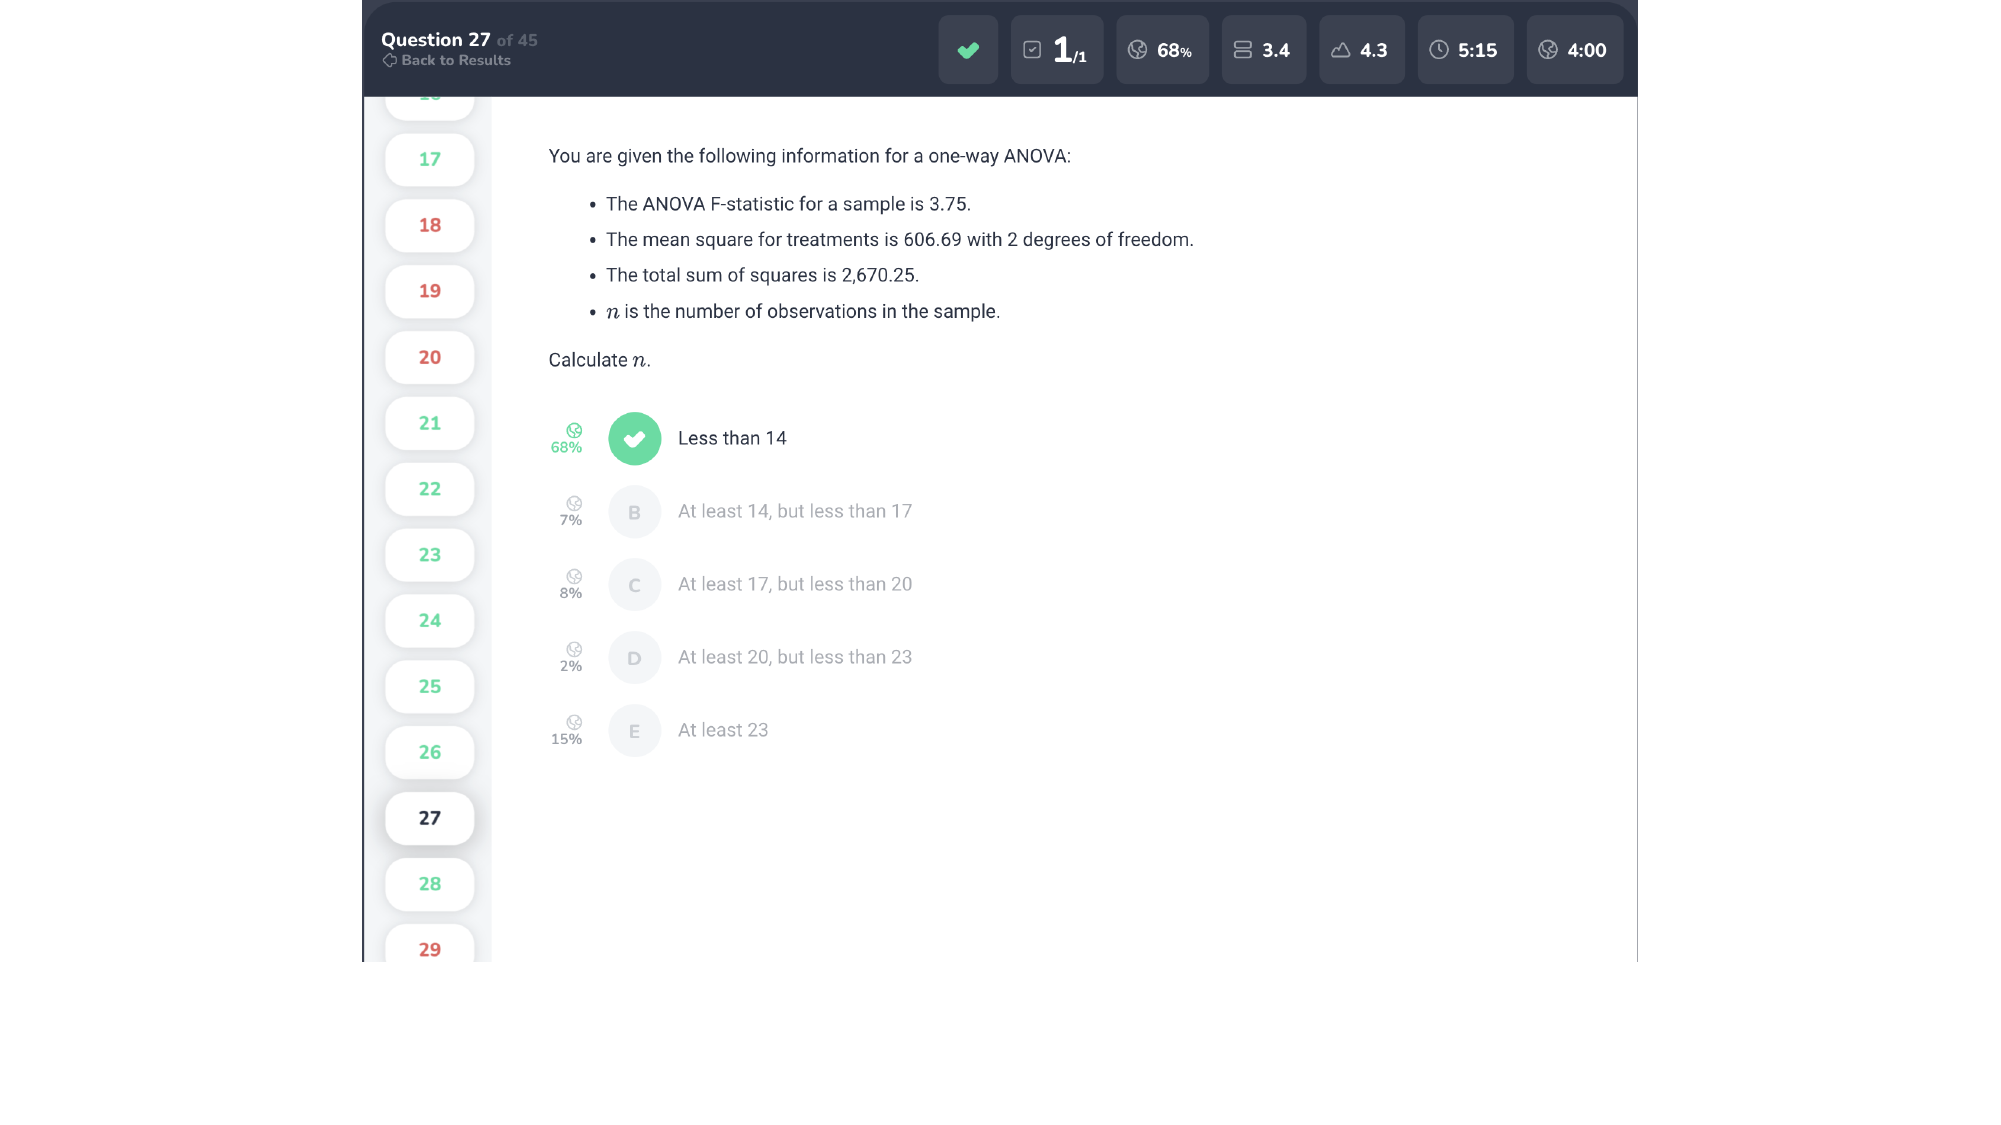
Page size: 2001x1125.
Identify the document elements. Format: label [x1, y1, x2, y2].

picture [361, 0, 1638, 962]
